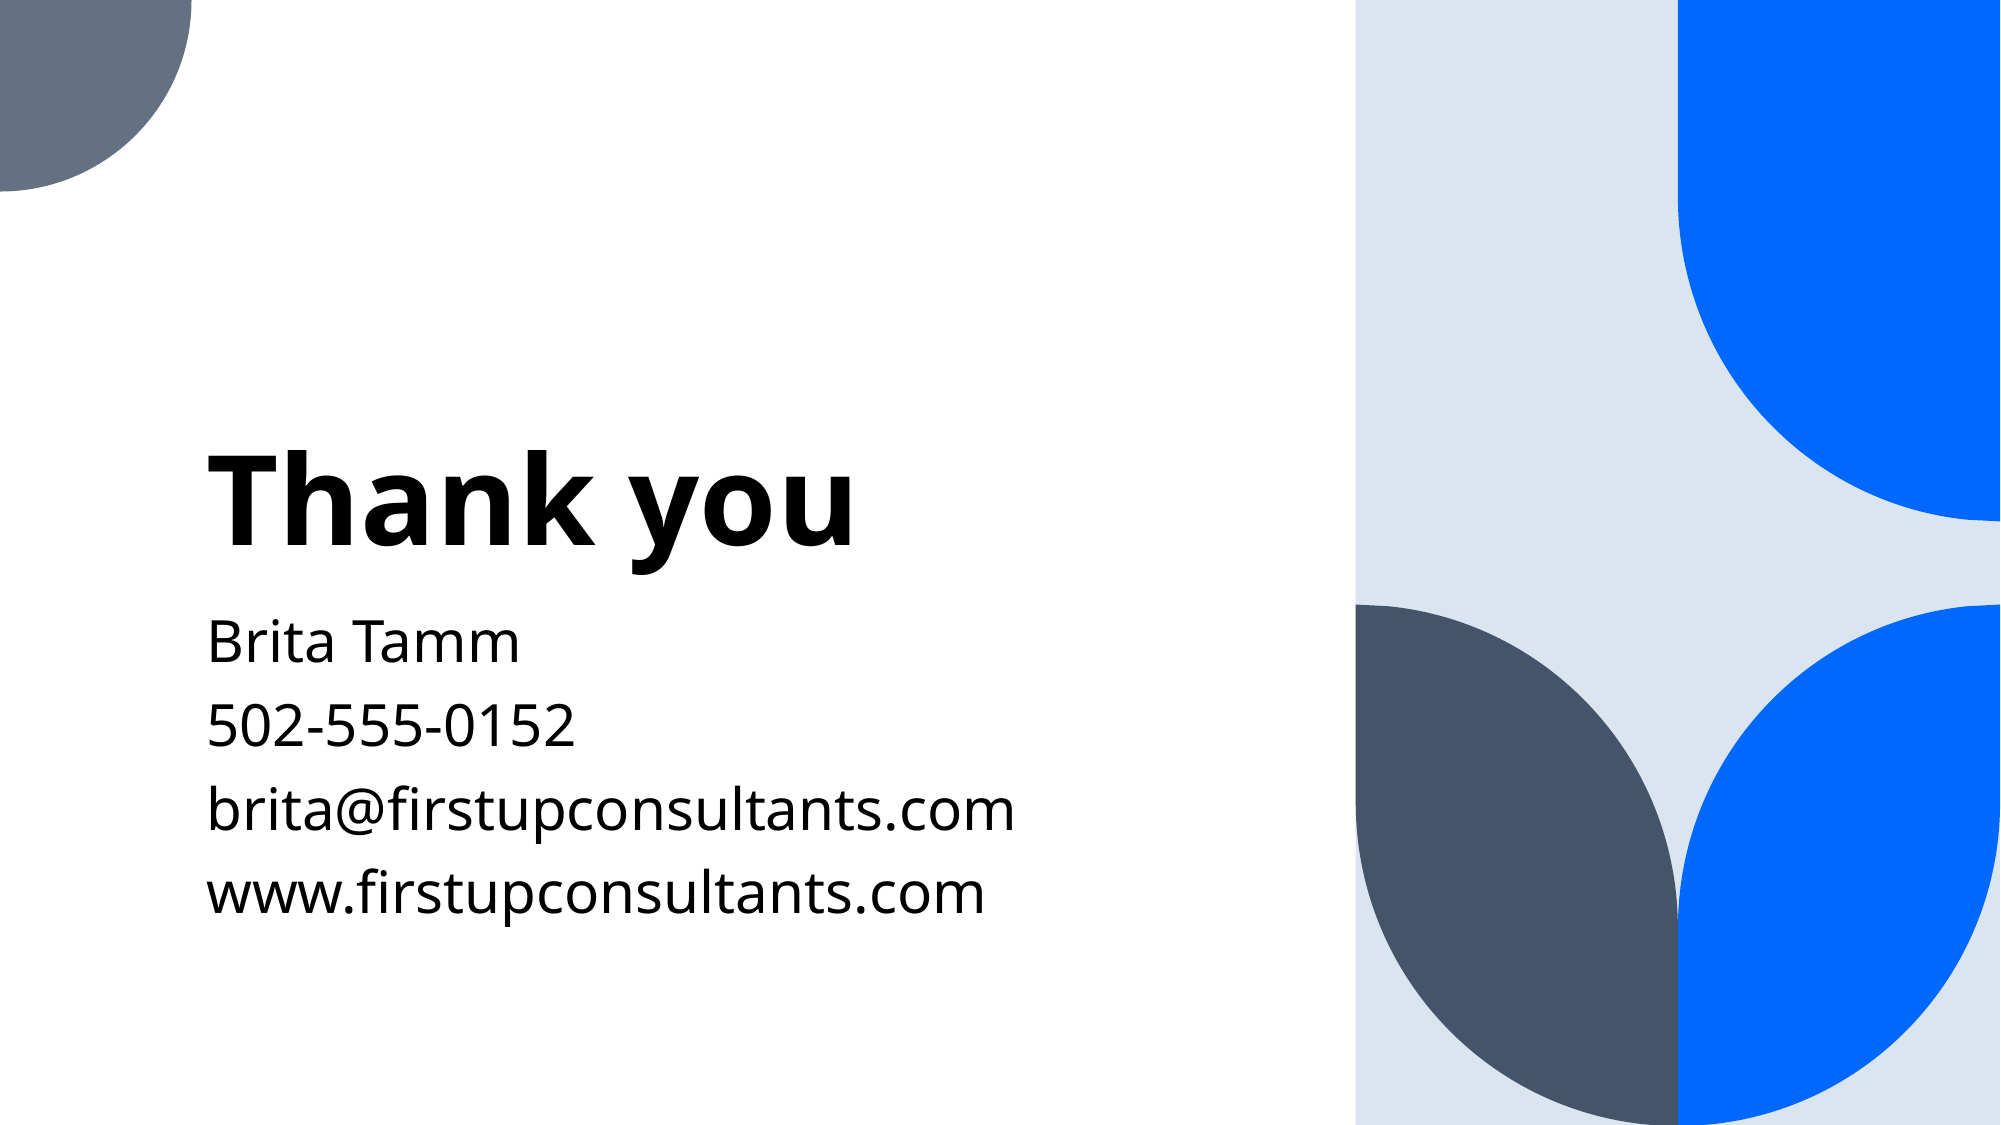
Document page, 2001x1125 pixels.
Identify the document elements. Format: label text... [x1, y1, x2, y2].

subtitle Brita Tamm 502-555-0152 brita@firstupconsultants.com www.firstupconsultants.com [191, 604, 1212, 1084]
title Thank you [191, 41, 1212, 577]
